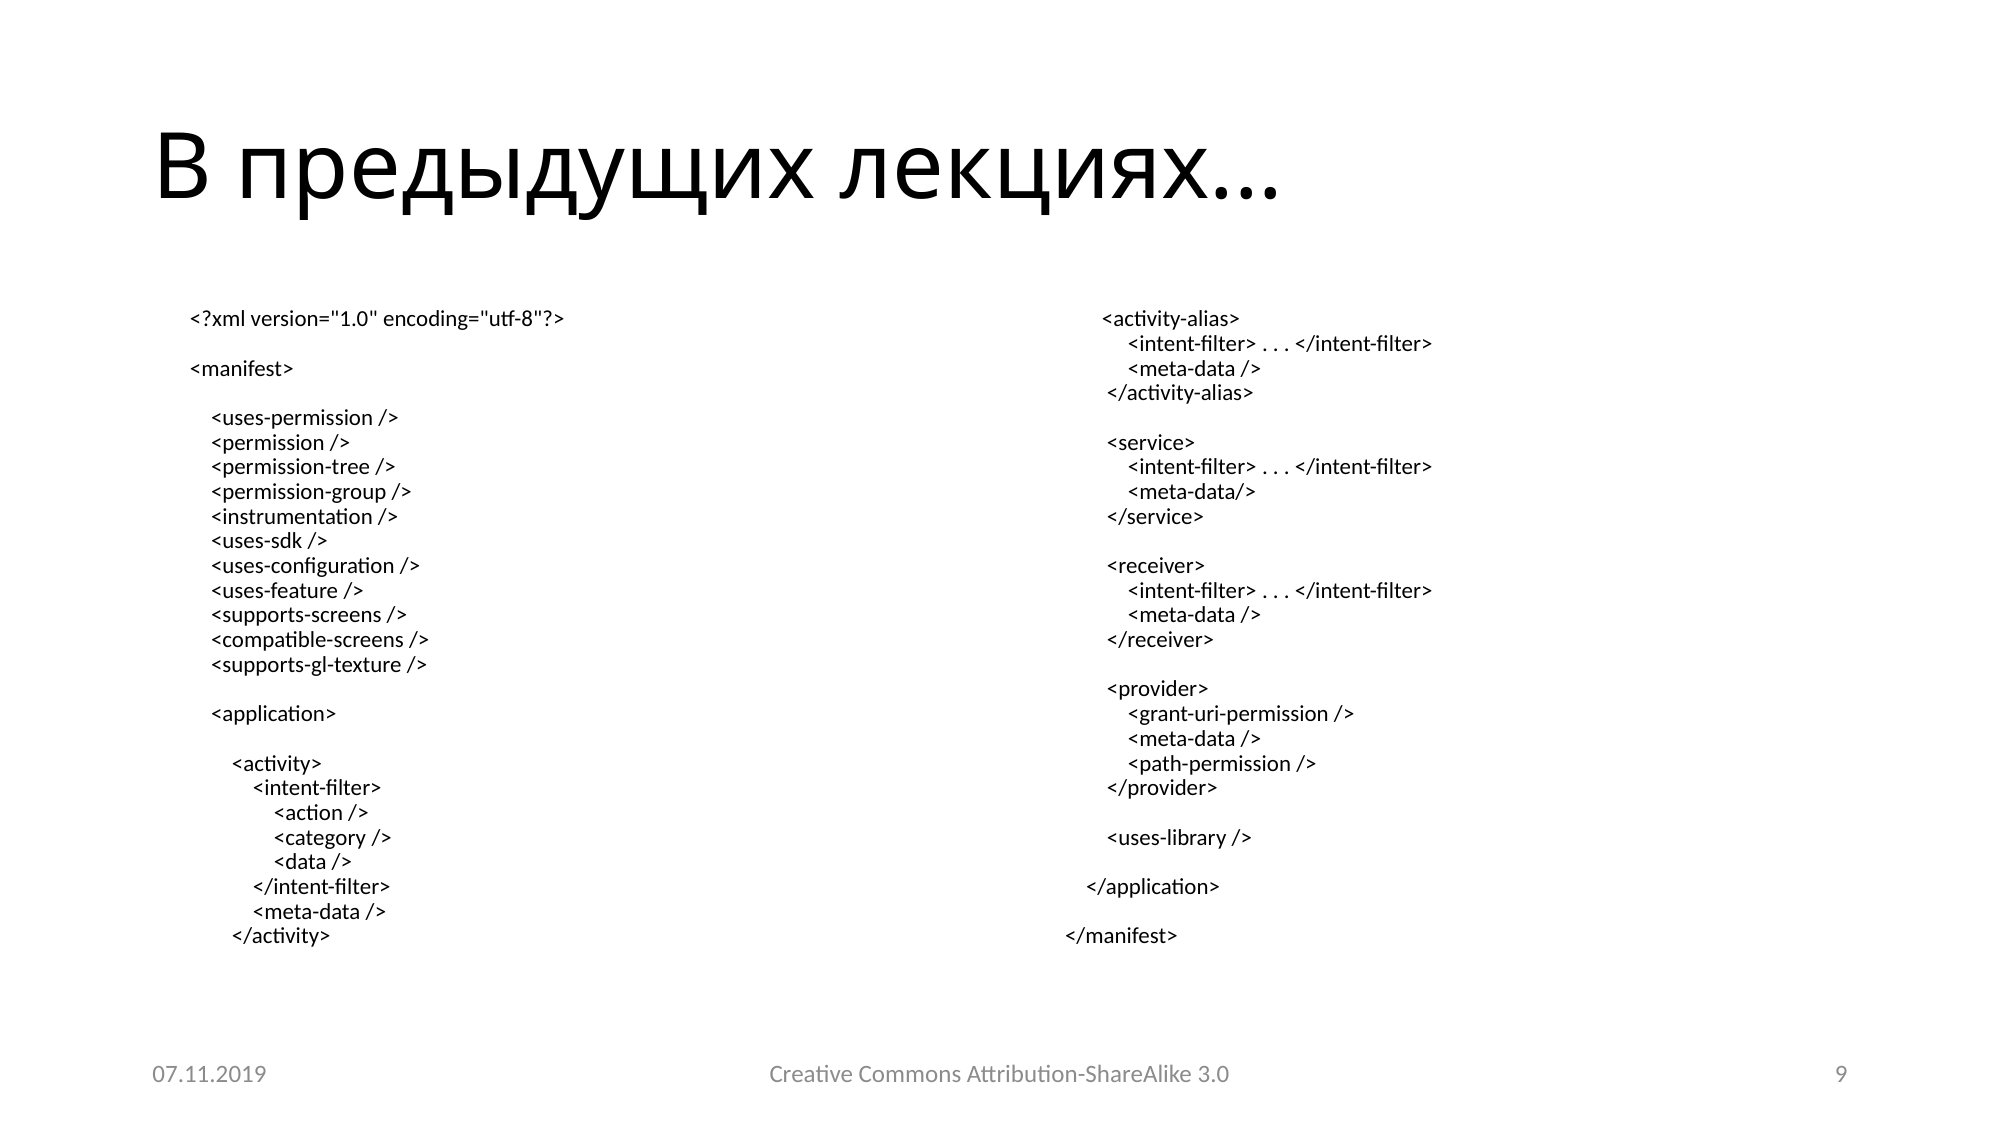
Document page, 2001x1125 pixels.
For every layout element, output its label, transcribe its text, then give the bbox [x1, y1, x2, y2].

title В предыдущих лекциях... [137, 59, 1863, 278]
list <?xml version="1.0" encoding="utf-8"?> <manifest> <uses-permission /> <permission /> <permission-tree /> <permission-group /> <instrumentation /> <uses-sdk /> <uses-configuration /> <uses-feature /> <supports-screens /> <compatible-screens /> <supports-gl-texture /> <application> <activity> <intent-filter> <action /> <category /> <data /> </intent-filter> <meta-data /> </activity> [137, 299, 988, 1014]
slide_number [137, 1042, 588, 1103]
footer Creative Commons Attribution-ShareAlike 3.0 [662, 1042, 1338, 1103]
slide_number 9 [1412, 1042, 1863, 1103]
list <activity-alias> <intent-filter> . . . </intent-filter> <meta-data /> </activity-alias> <service> <intent-filter> . . . </intent-filter> <meta-data/> </service> <receiver> <intent-filter> . . . </intent-filter> <meta-data /> </receiver> <provider> <grant-uri-permission /> <meta-data /> <path-permission /> </provider> <uses-library /> </application> </manifest> [1012, 299, 1863, 1014]
